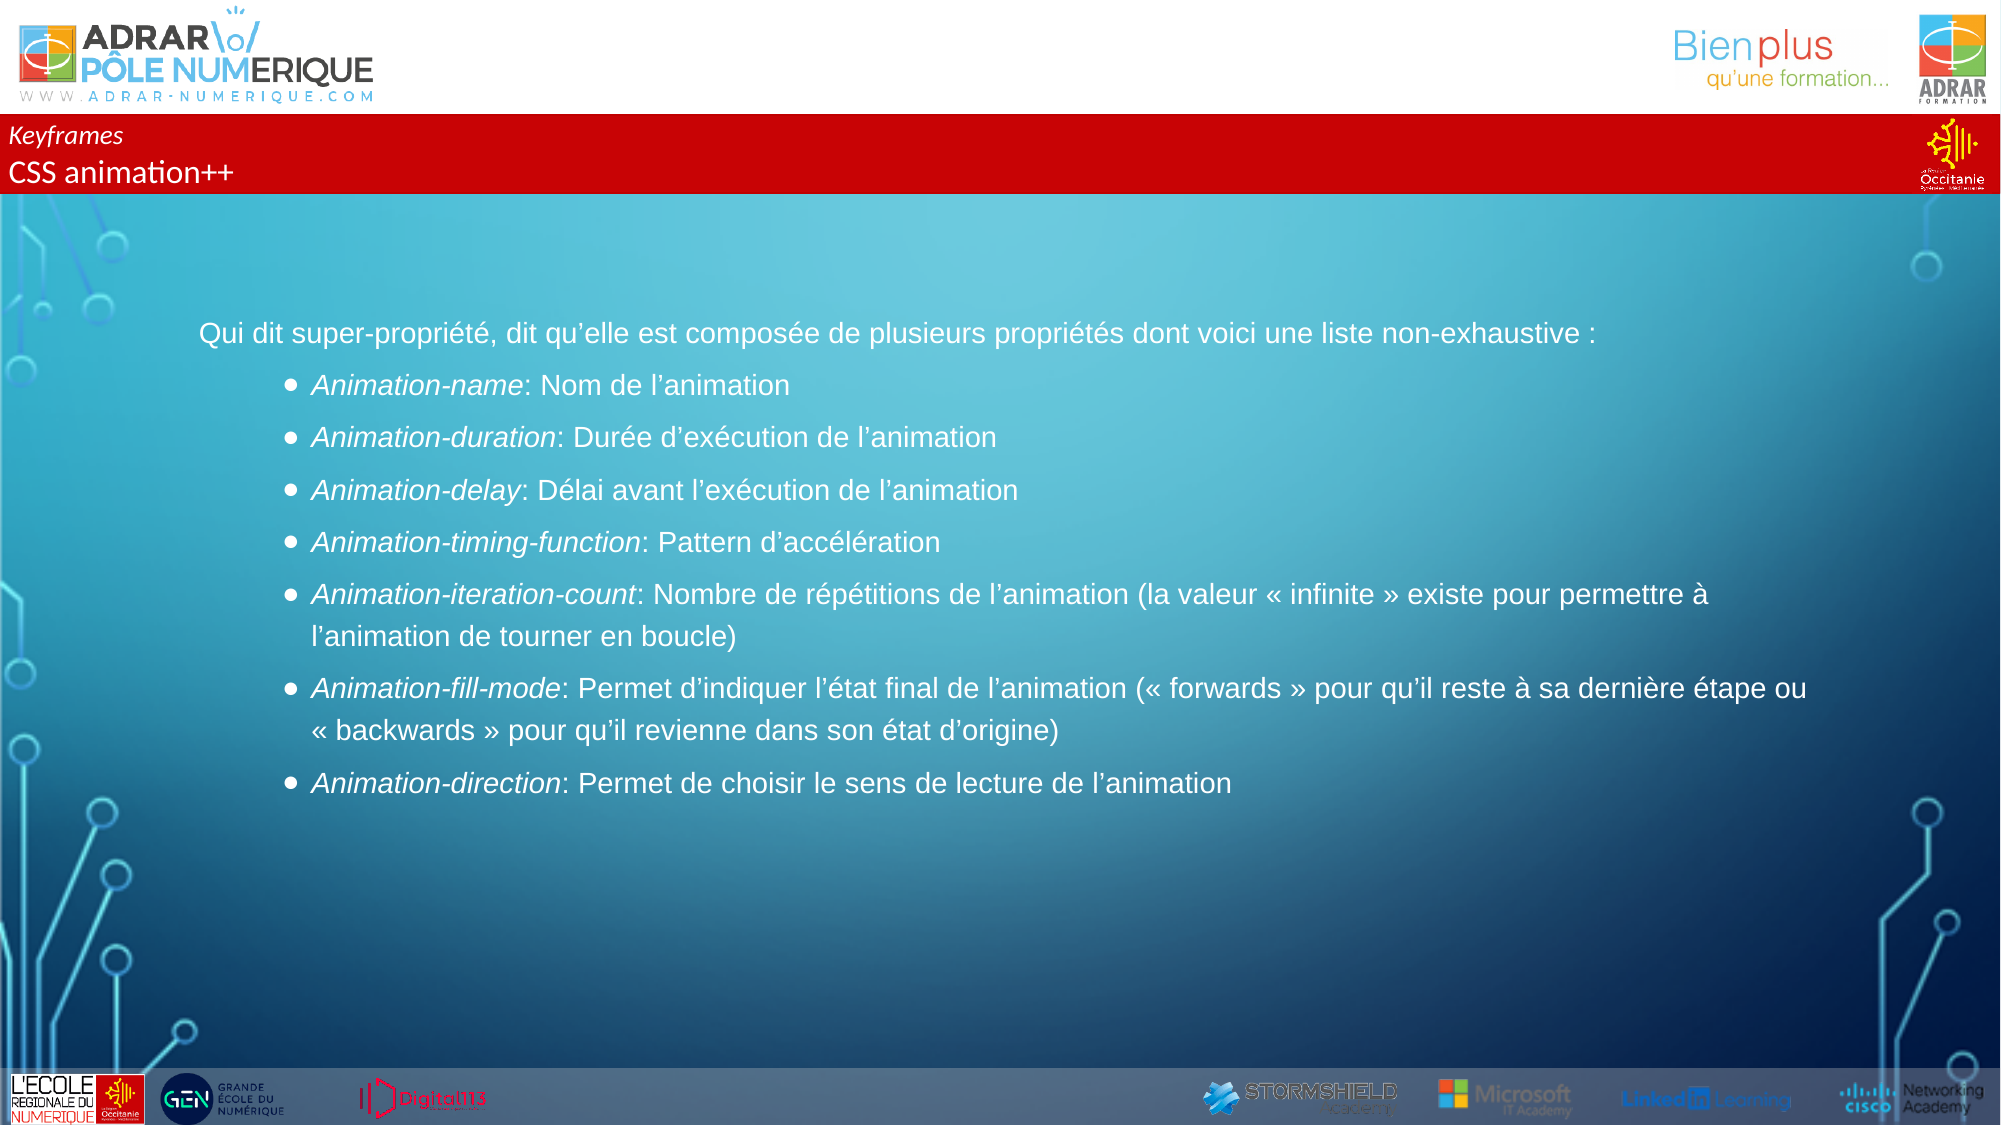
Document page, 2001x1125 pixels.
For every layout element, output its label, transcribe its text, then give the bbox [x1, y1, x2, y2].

text_box Keyframes CSS animation++ [0, 102, 383, 205]
picture [1202, 1076, 1397, 1121]
list Qui dit super-propriété, dit qu’elle est composée de plusieurs propriétés dont voici une liste non-exhaustive : Animation-name: Nom de l’animation Animation-duration: Durée d’exécution de l’animation Animation-delay: Délai avant l’exécution de l’animation Animation-timing-function: Pattern d’accélération Animation-iteration-count: Nombre de répétitions de l’animation (la valeur « infinite » existe pour permettre à l’animation de tourner en boucle) Animation-fill-mode: Permet d’indiquer l’état final de l’animation (« forwards » pour qu’il reste à sa dernière étape ou « backwards » pour qu’il revienne dans son état d’origine) Animation-direction: Permet de choisir le sens de lecture de l’animation [183, 299, 1863, 872]
picture [10, 1071, 145, 1125]
picture [0, 114, 2001, 1125]
picture [10, 0, 384, 109]
picture [1675, 29, 1888, 90]
picture [347, 1076, 498, 1122]
picture [1916, 11, 1988, 106]
